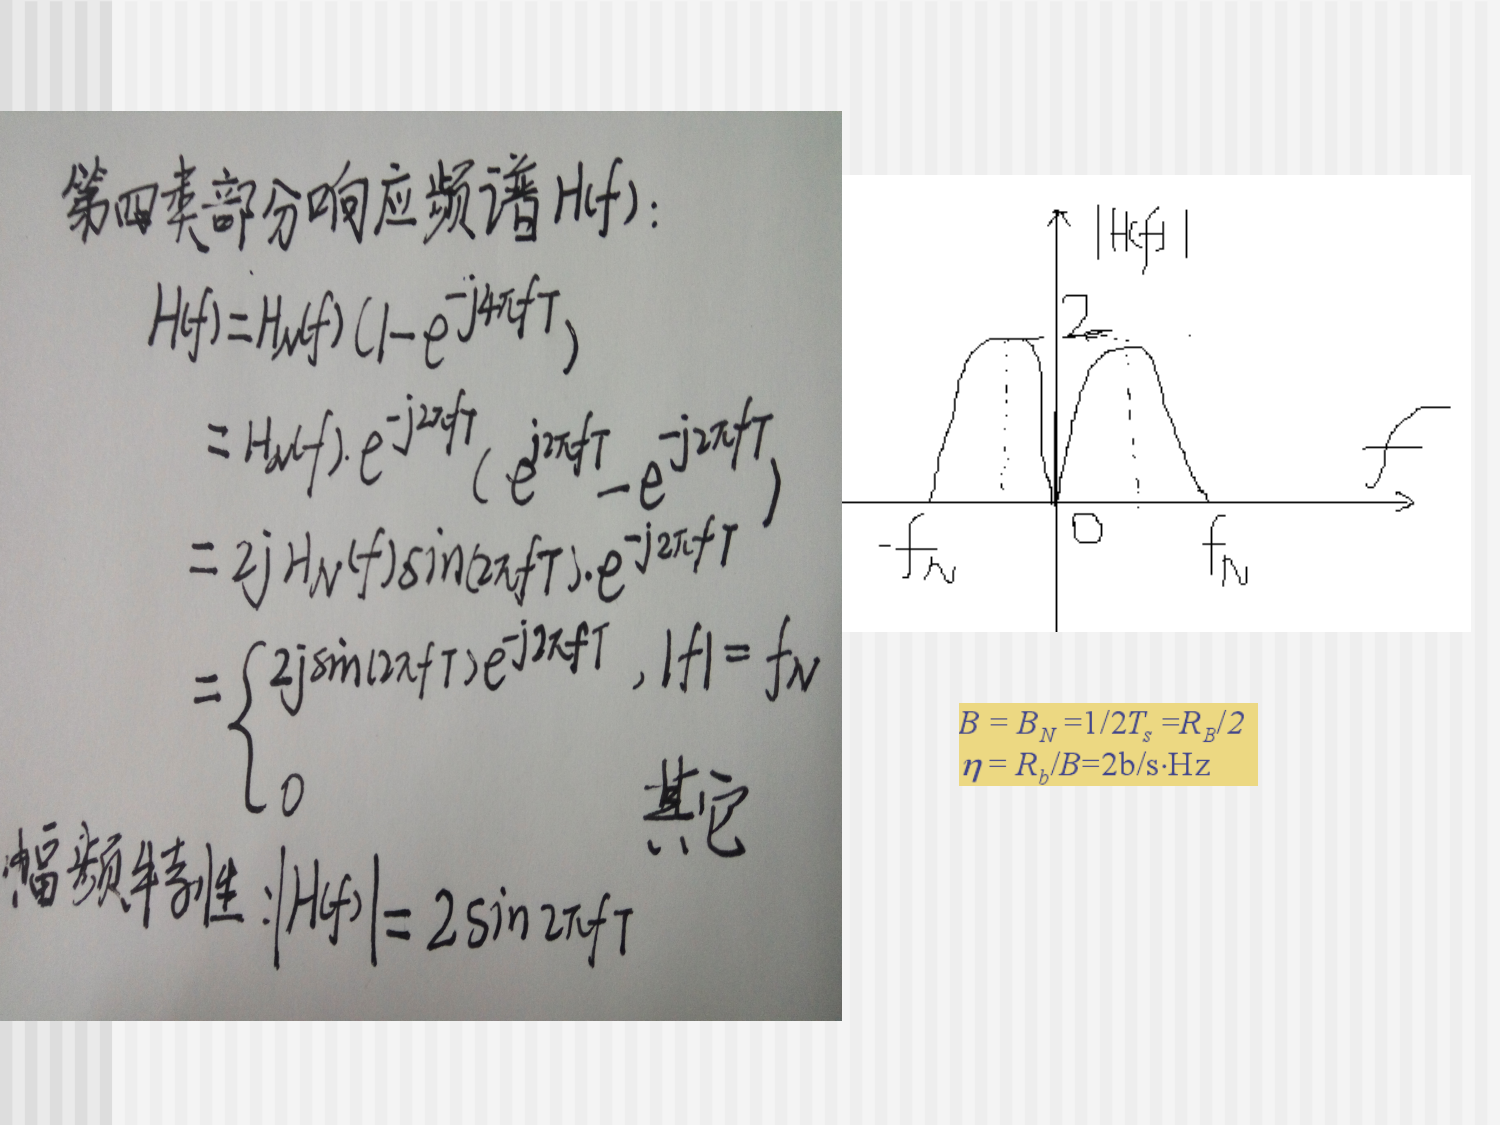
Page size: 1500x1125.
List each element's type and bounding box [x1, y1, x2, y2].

picture [959, 703, 1258, 786]
picture [0, 111, 1471, 1021]
